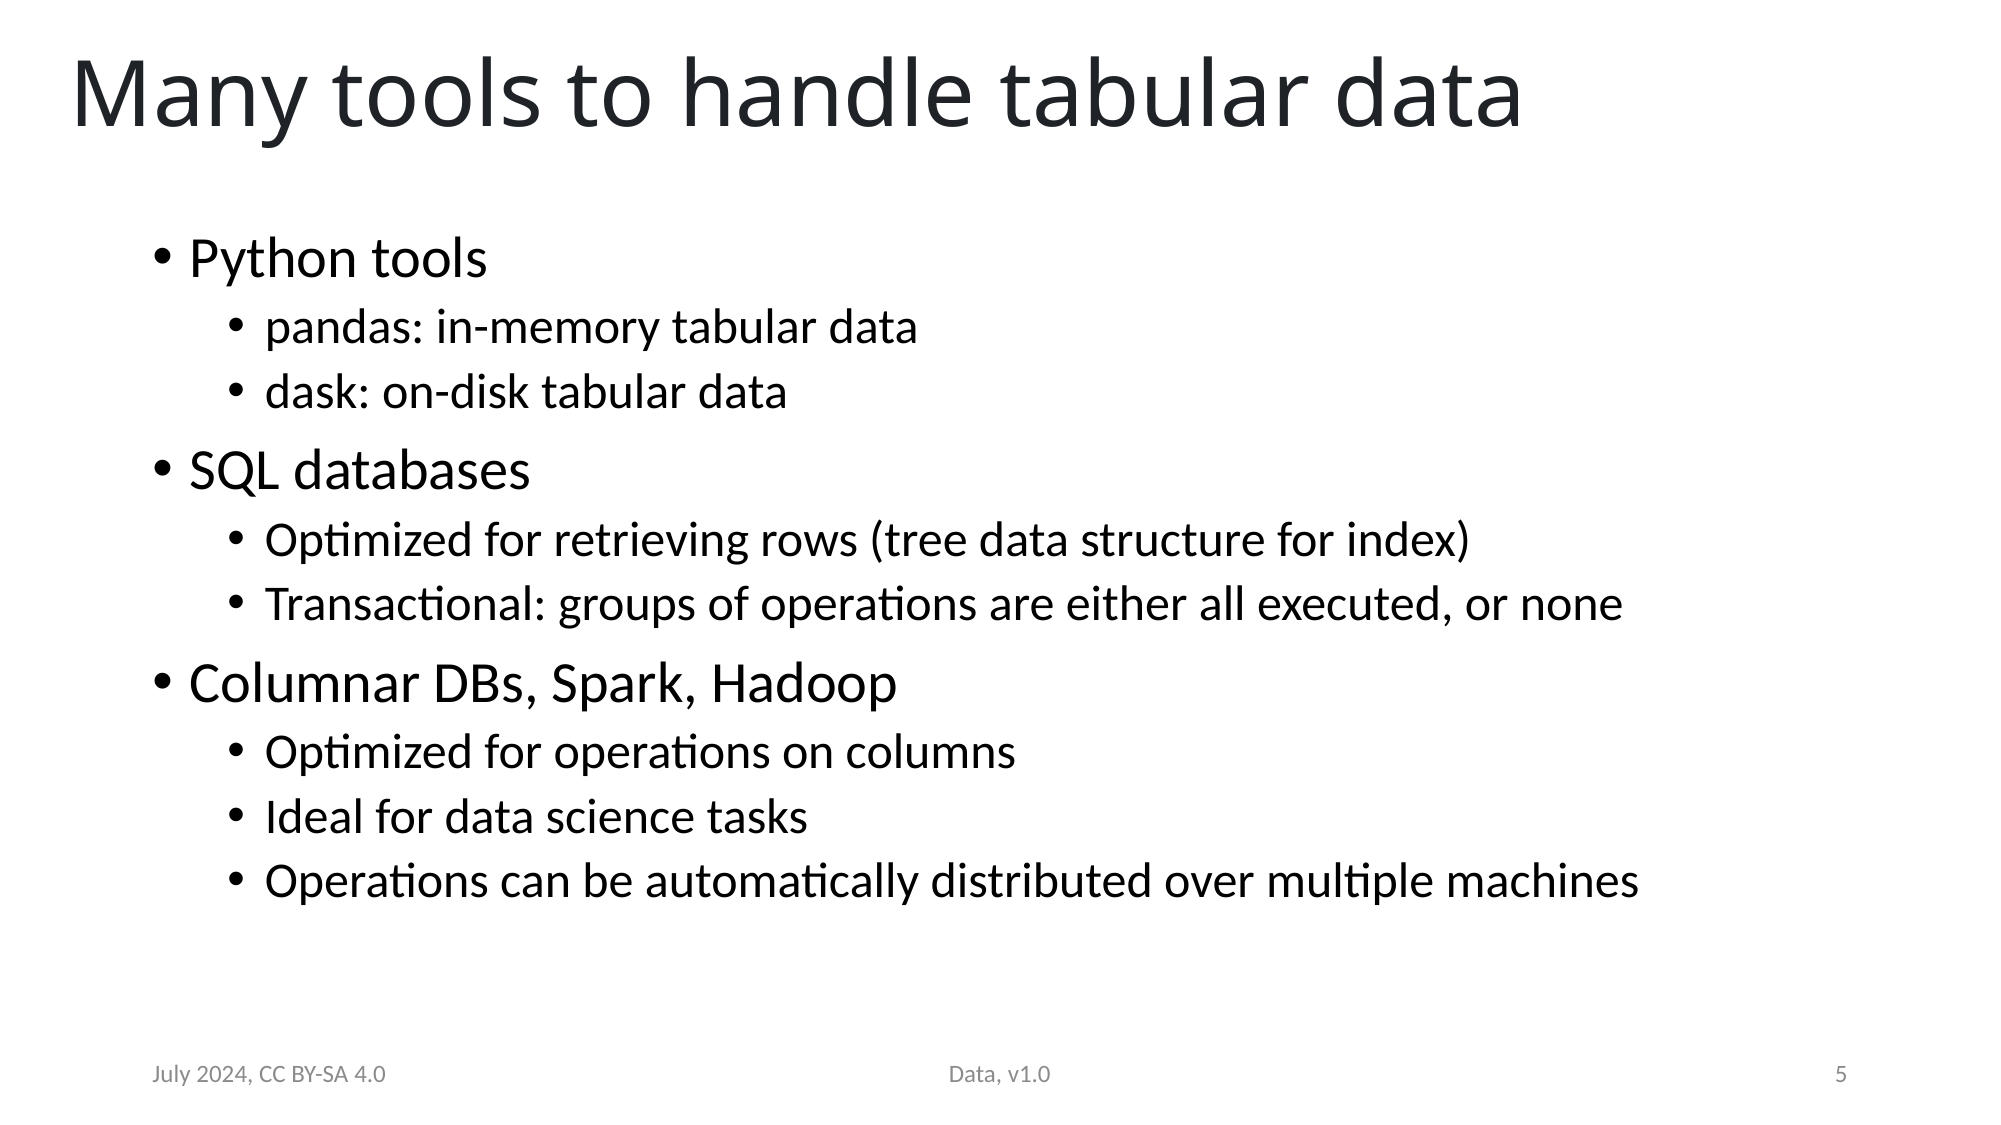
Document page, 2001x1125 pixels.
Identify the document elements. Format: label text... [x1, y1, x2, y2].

title Many tools to handle tabular data [55, 23, 1934, 172]
slide_number 5 [1412, 1042, 1863, 1103]
list Python tools pandas: in-memory tabular data dask: on-disk tabular data SQL databases Optimized for retrieving rows (tree data structure for index) Transactional: groups of operations are either all executed, or none Columnar DBs, Spark, Hadoop Optimized for operations on columns Ideal for data science tasks Operations can be automatically distributed over multiple machines [137, 219, 1863, 1014]
footer Data, v1.0 [662, 1042, 1338, 1103]
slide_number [137, 1042, 588, 1103]
